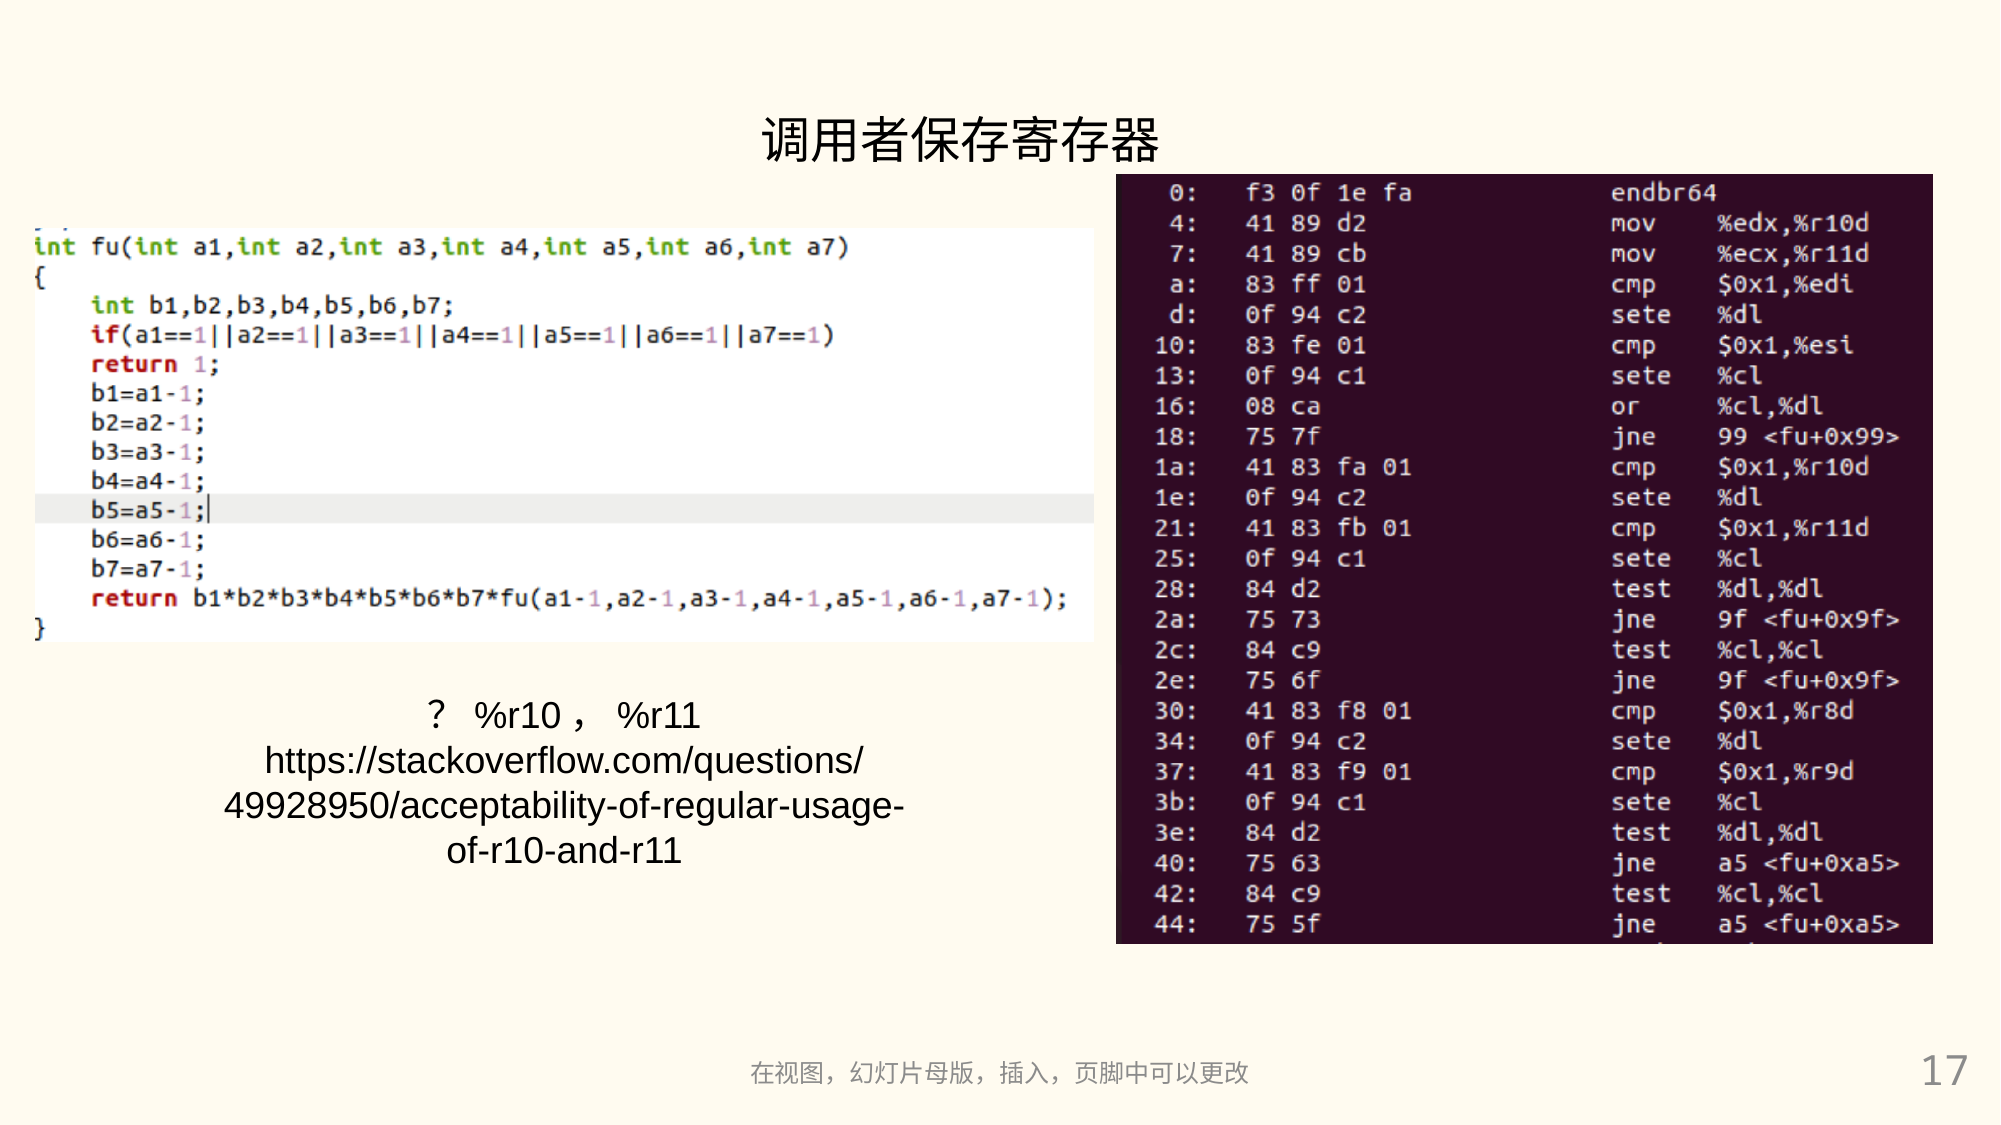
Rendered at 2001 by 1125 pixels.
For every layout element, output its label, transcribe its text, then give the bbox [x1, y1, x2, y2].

text_box 调用者保存寄存器 [595, 101, 1325, 177]
footer 在视图，幻灯片母版，插入，页脚中可以更改 [662, 1042, 1338, 1103]
text_box ？%r10，%r11 https://stackoverflow.com/questions/49928950/acceptability-of-regular-usage-of-r10-and-r11 [200, 684, 929, 879]
picture [35, 228, 1094, 642]
slide_number 17 [1534, 1042, 1985, 1103]
picture [1116, 174, 1933, 944]
